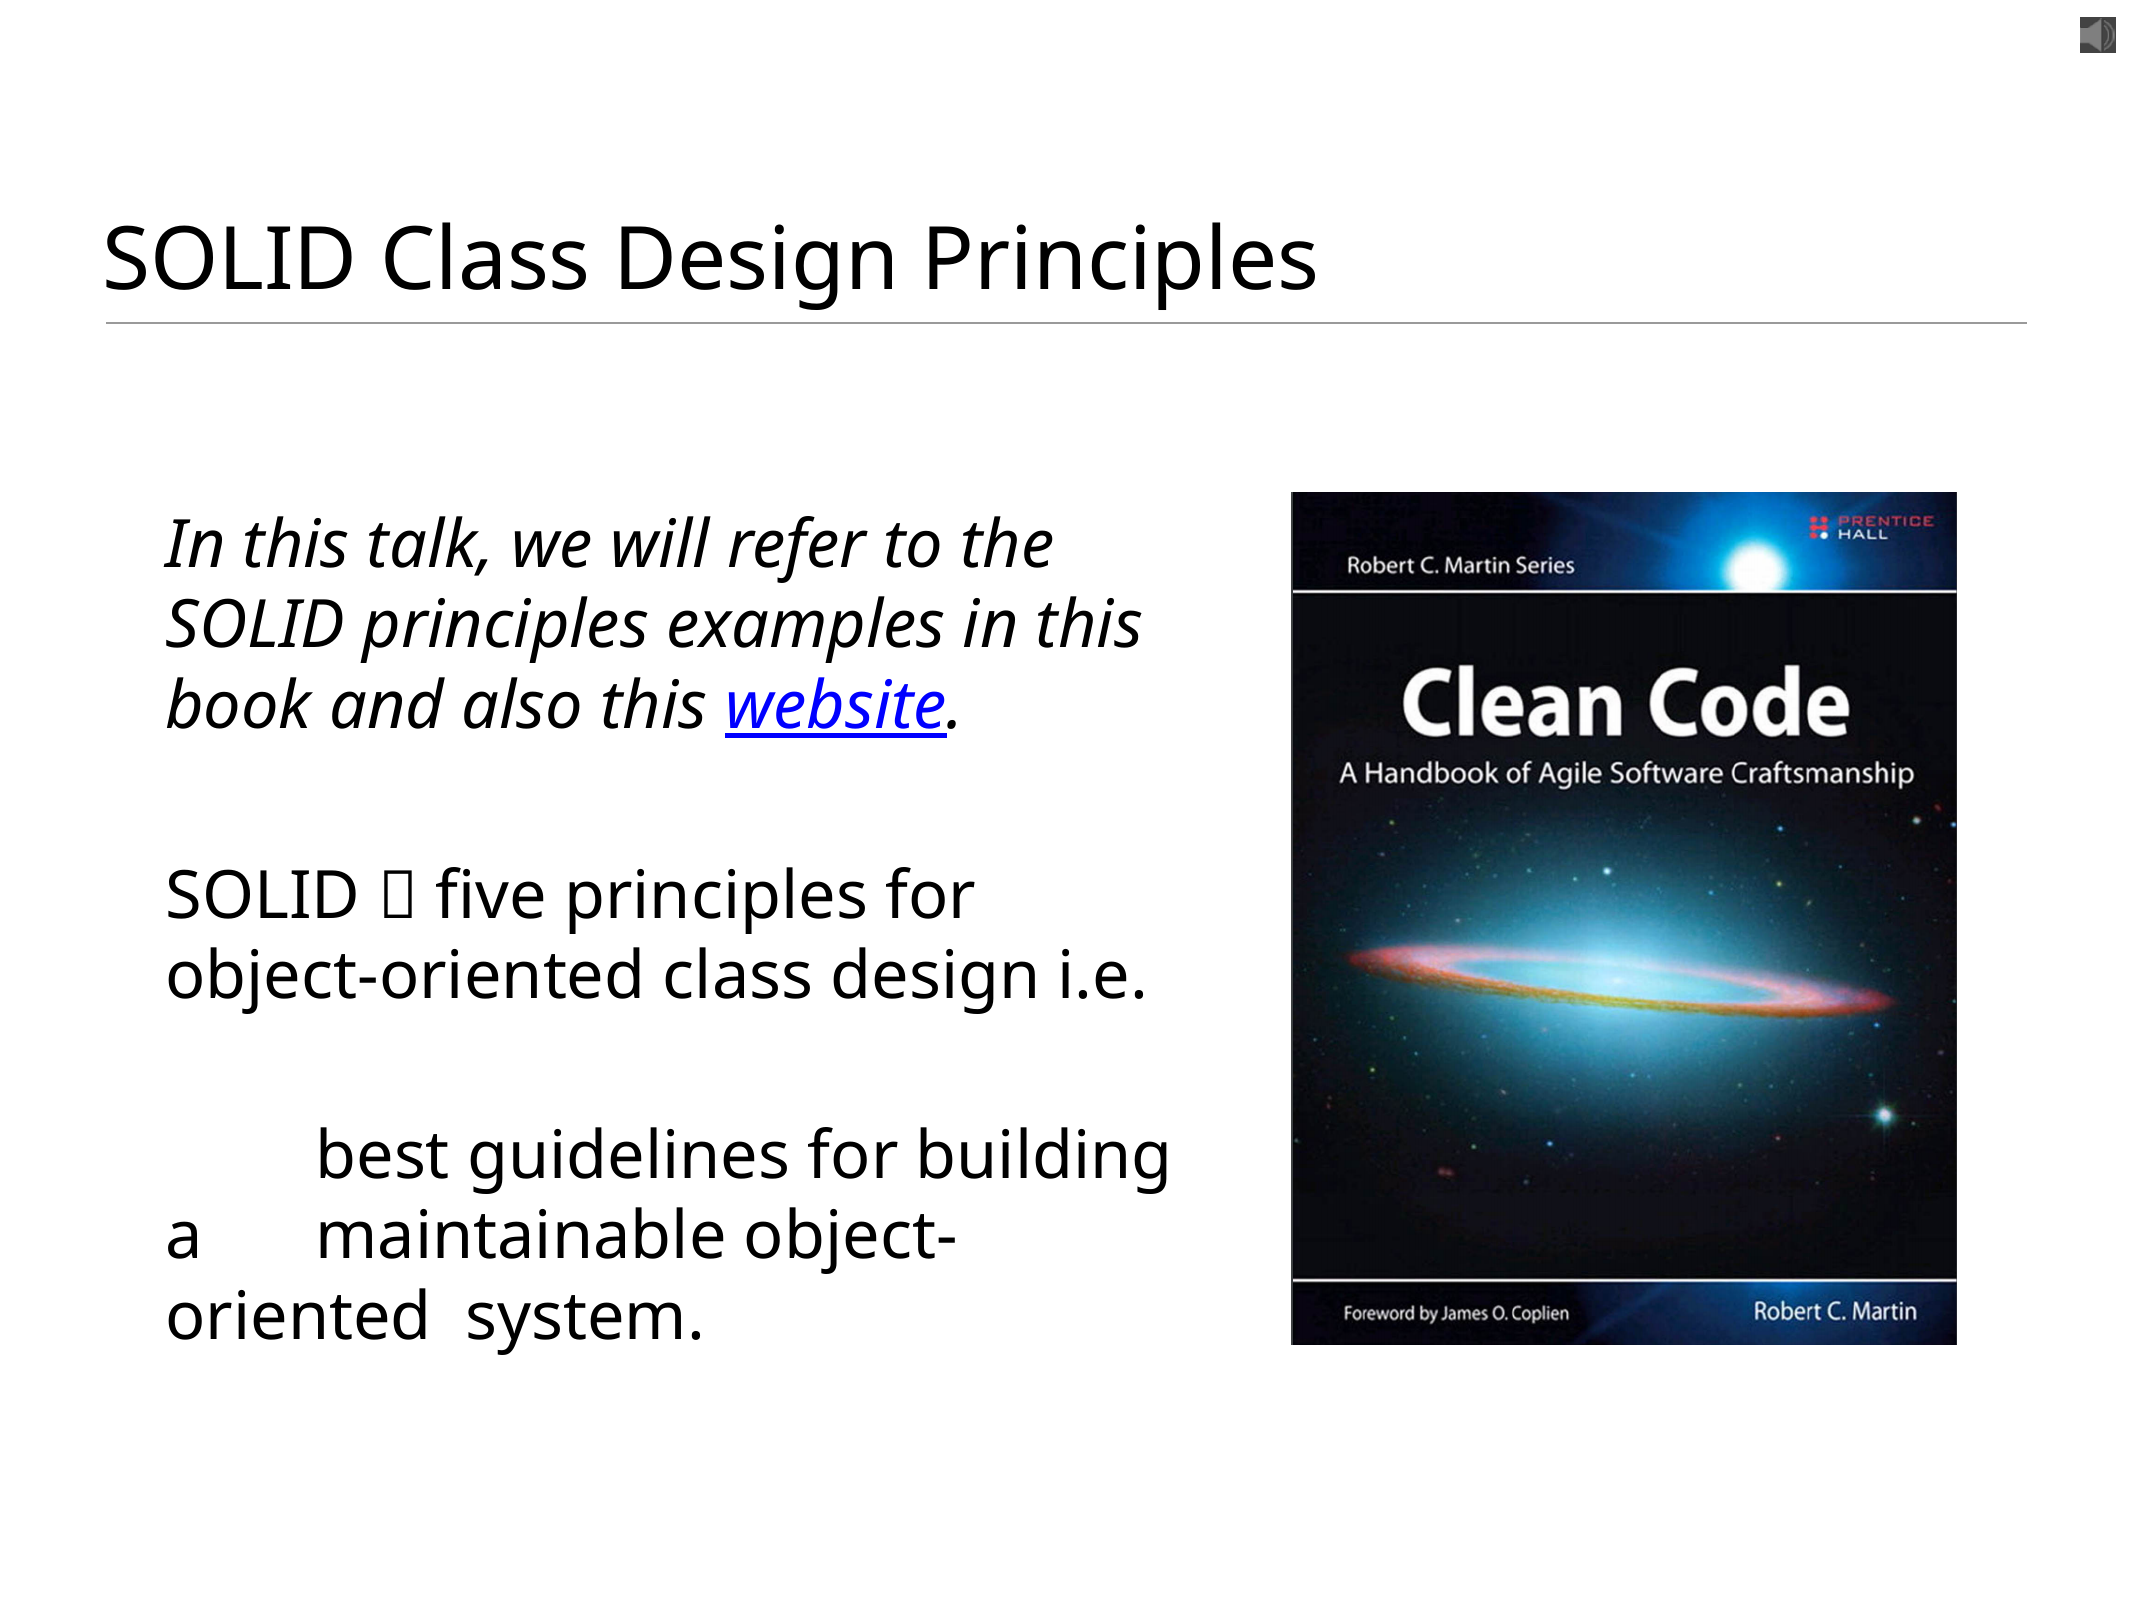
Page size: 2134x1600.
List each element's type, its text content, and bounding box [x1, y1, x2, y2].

picture [1290, 492, 1958, 1345]
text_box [2078, 16, 2117, 55]
title SOLID Class Design Principles [93, 85, 2041, 317]
list In this talk, we will refer to the SOLID principles examples in this book and also this website. SOLID  five principles for object-oriented class design i.e. best guidelines for building a maintainable object-oriented system. [156, 492, 1214, 1414]
